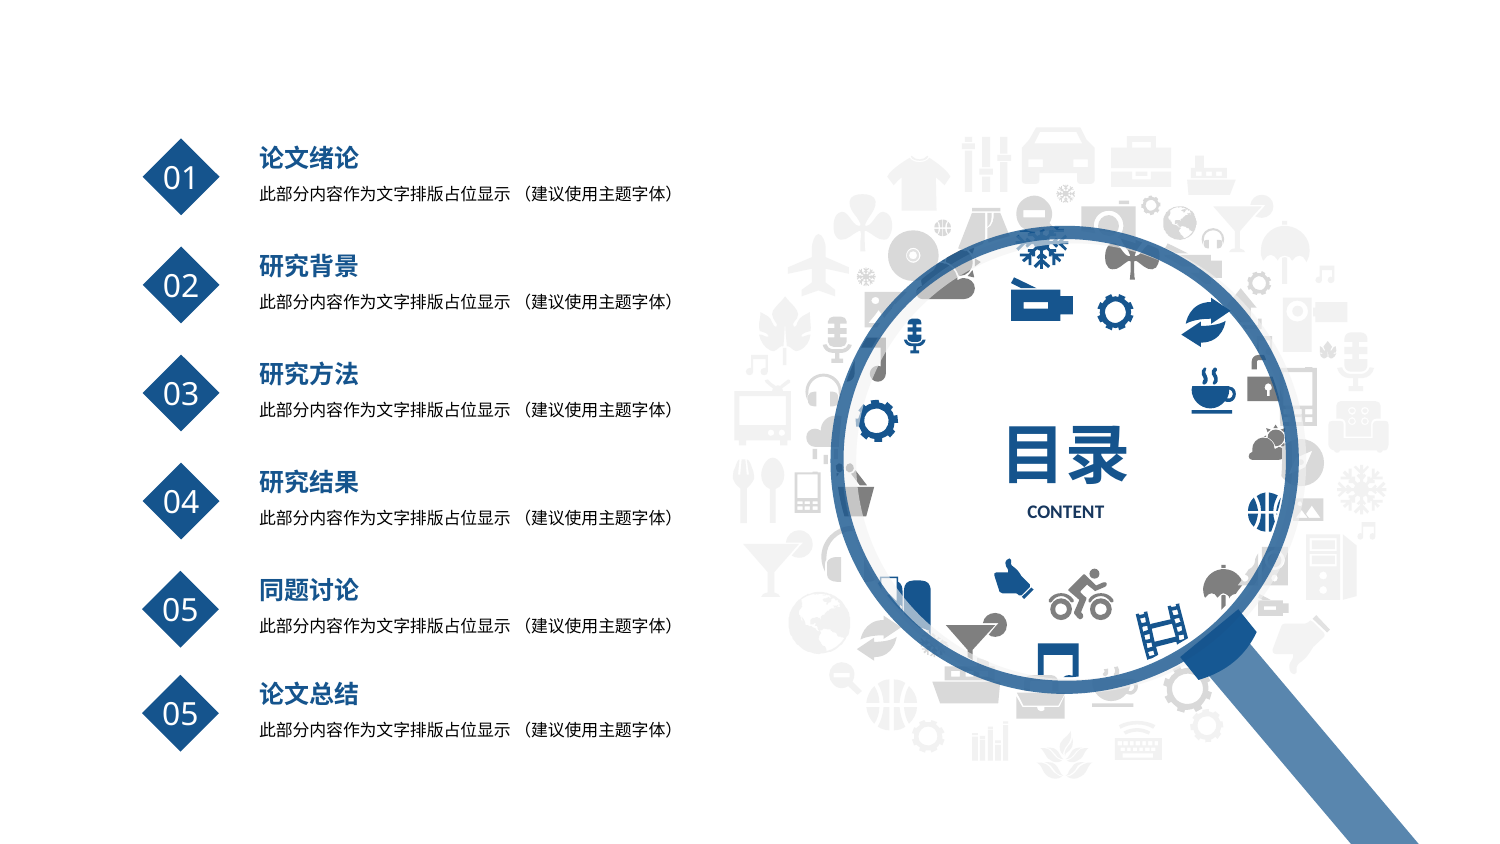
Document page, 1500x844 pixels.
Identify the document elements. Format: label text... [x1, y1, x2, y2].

text_box 此部分内容作为文字排版占位显示 （建议使用主题字体） [200, 388, 688, 428]
text_box [1303, 788, 1419, 844]
text_box 05 [139, 568, 200, 650]
text_box 03 [140, 352, 200, 434]
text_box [731, 127, 1389, 780]
text_box 研究方法 [200, 358, 688, 388]
text_box 此部分内容作为文字排版占位显示 （建议使用主题字体） [200, 280, 688, 320]
text_box 02 [140, 244, 200, 326]
text_box 论文总结 [200, 678, 688, 708]
text_box 此部分内容作为文字排版占位显示 （建议使用主题字体） [200, 604, 688, 644]
text_box 同题讨论 [200, 574, 688, 604]
text_box 论文绪论 [200, 142, 688, 172]
text_box 此部分内容作为文字排版占位显示 （建议使用主题字体） [200, 172, 688, 212]
text_box 01 [140, 136, 200, 218]
text_box 研究背景 [200, 250, 688, 280]
text_box 研究结果 [200, 466, 688, 496]
text_box 05 [139, 672, 200, 754]
text_box 此部分内容作为文字排版占位显示 （建议使用主题字体） [200, 496, 688, 536]
text_box 此部分内容作为文字排版占位显示 （建议使用主题字体） [200, 708, 688, 748]
text_box 04 [140, 460, 200, 542]
